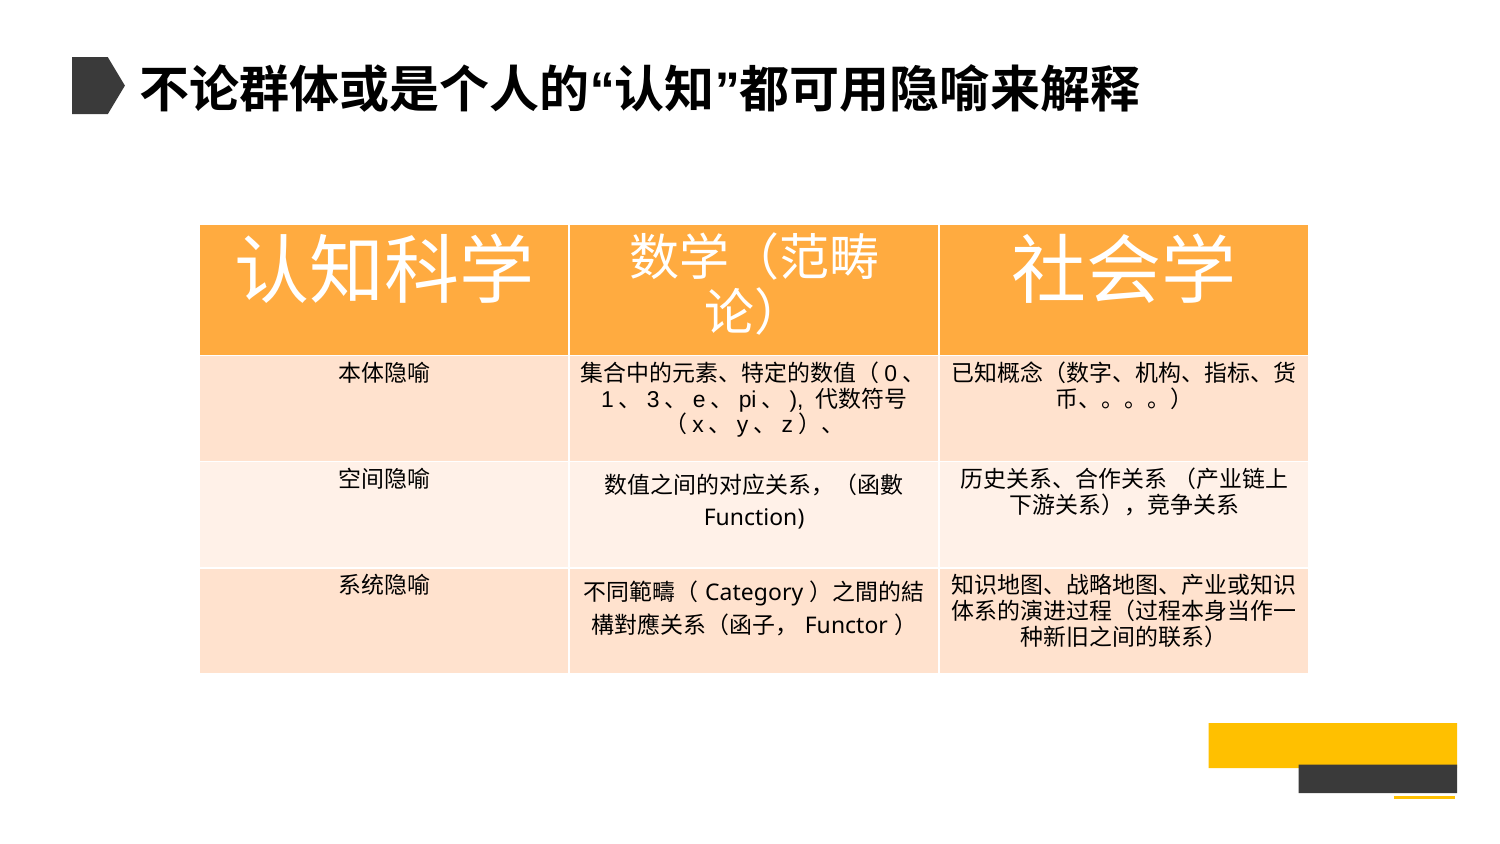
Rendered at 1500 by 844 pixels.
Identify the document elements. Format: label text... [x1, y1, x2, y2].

table_header 数学（范畴论） [570, 225, 938, 355]
table_cell 系统隐喻 [200, 569, 568, 673]
text_box 不论群体或是个人的“认知”都可用隐喻来解释 [125, 49, 1500, 125]
table_cell 数值之间的对应关系，（函數 Function) [570, 462, 938, 567]
table_cell 集合中的元素、特定的数值（0、1、3、e、pi、), 代数符号 （x、y、z）、 [570, 356, 938, 461]
table_cell 本体隐喻 [200, 356, 568, 461]
table_cell 不同範疇（Category）之間的結構對應关系（函子，Functor） [570, 569, 938, 673]
table_header 社会学 [940, 225, 1308, 355]
table_header 认知科学 [200, 225, 568, 355]
text_box [70, 55, 125, 117]
table_cell 已知概念（数字、机构、指标、货币、。。。） [940, 356, 1308, 461]
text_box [1208, 722, 1458, 798]
table_cell 空间隐喻 [200, 462, 568, 567]
table_cell 历史关系、合作关系 （产业链上下游关系），竞争关系 [940, 462, 1308, 567]
table_cell 知识地图、战略地图、产业或知识体系的演进过程（过程本身当作一种新旧之间的联系） [940, 569, 1308, 673]
